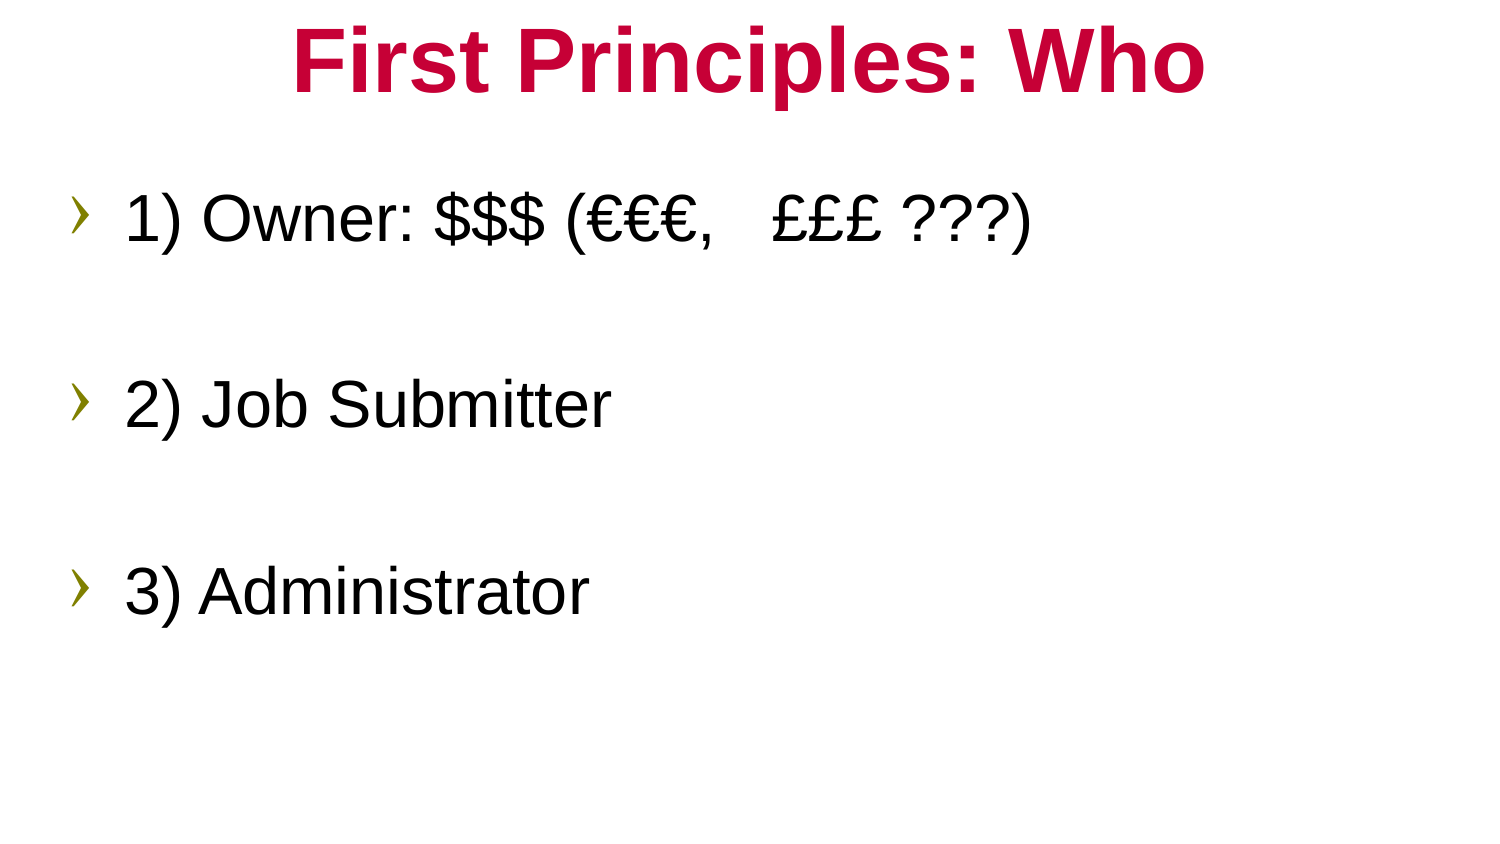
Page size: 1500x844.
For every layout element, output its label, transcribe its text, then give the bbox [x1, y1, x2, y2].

list 1) Owner: $$$ (€€€, £££ ???) 2) Job Submitter 3) Administrator [52, 166, 1431, 687]
title First Principles: Who [0, 0, 1500, 113]
